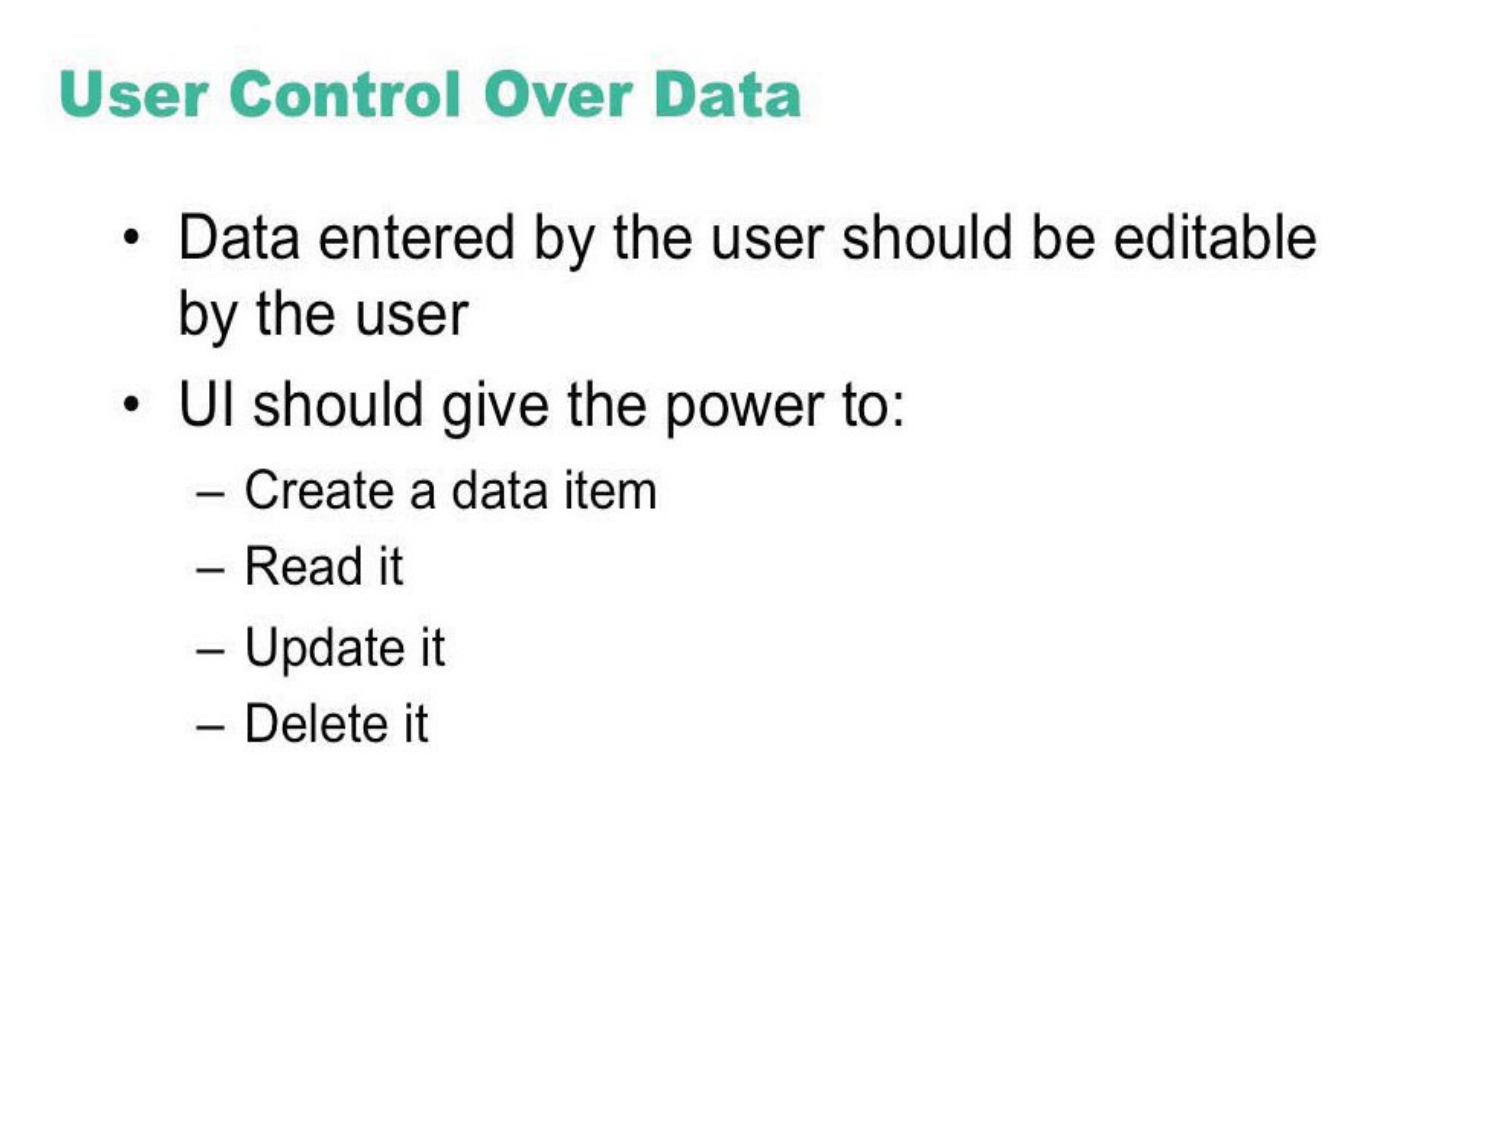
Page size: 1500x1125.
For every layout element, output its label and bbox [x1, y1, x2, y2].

text_box [0, 0, 1498, 1123]
